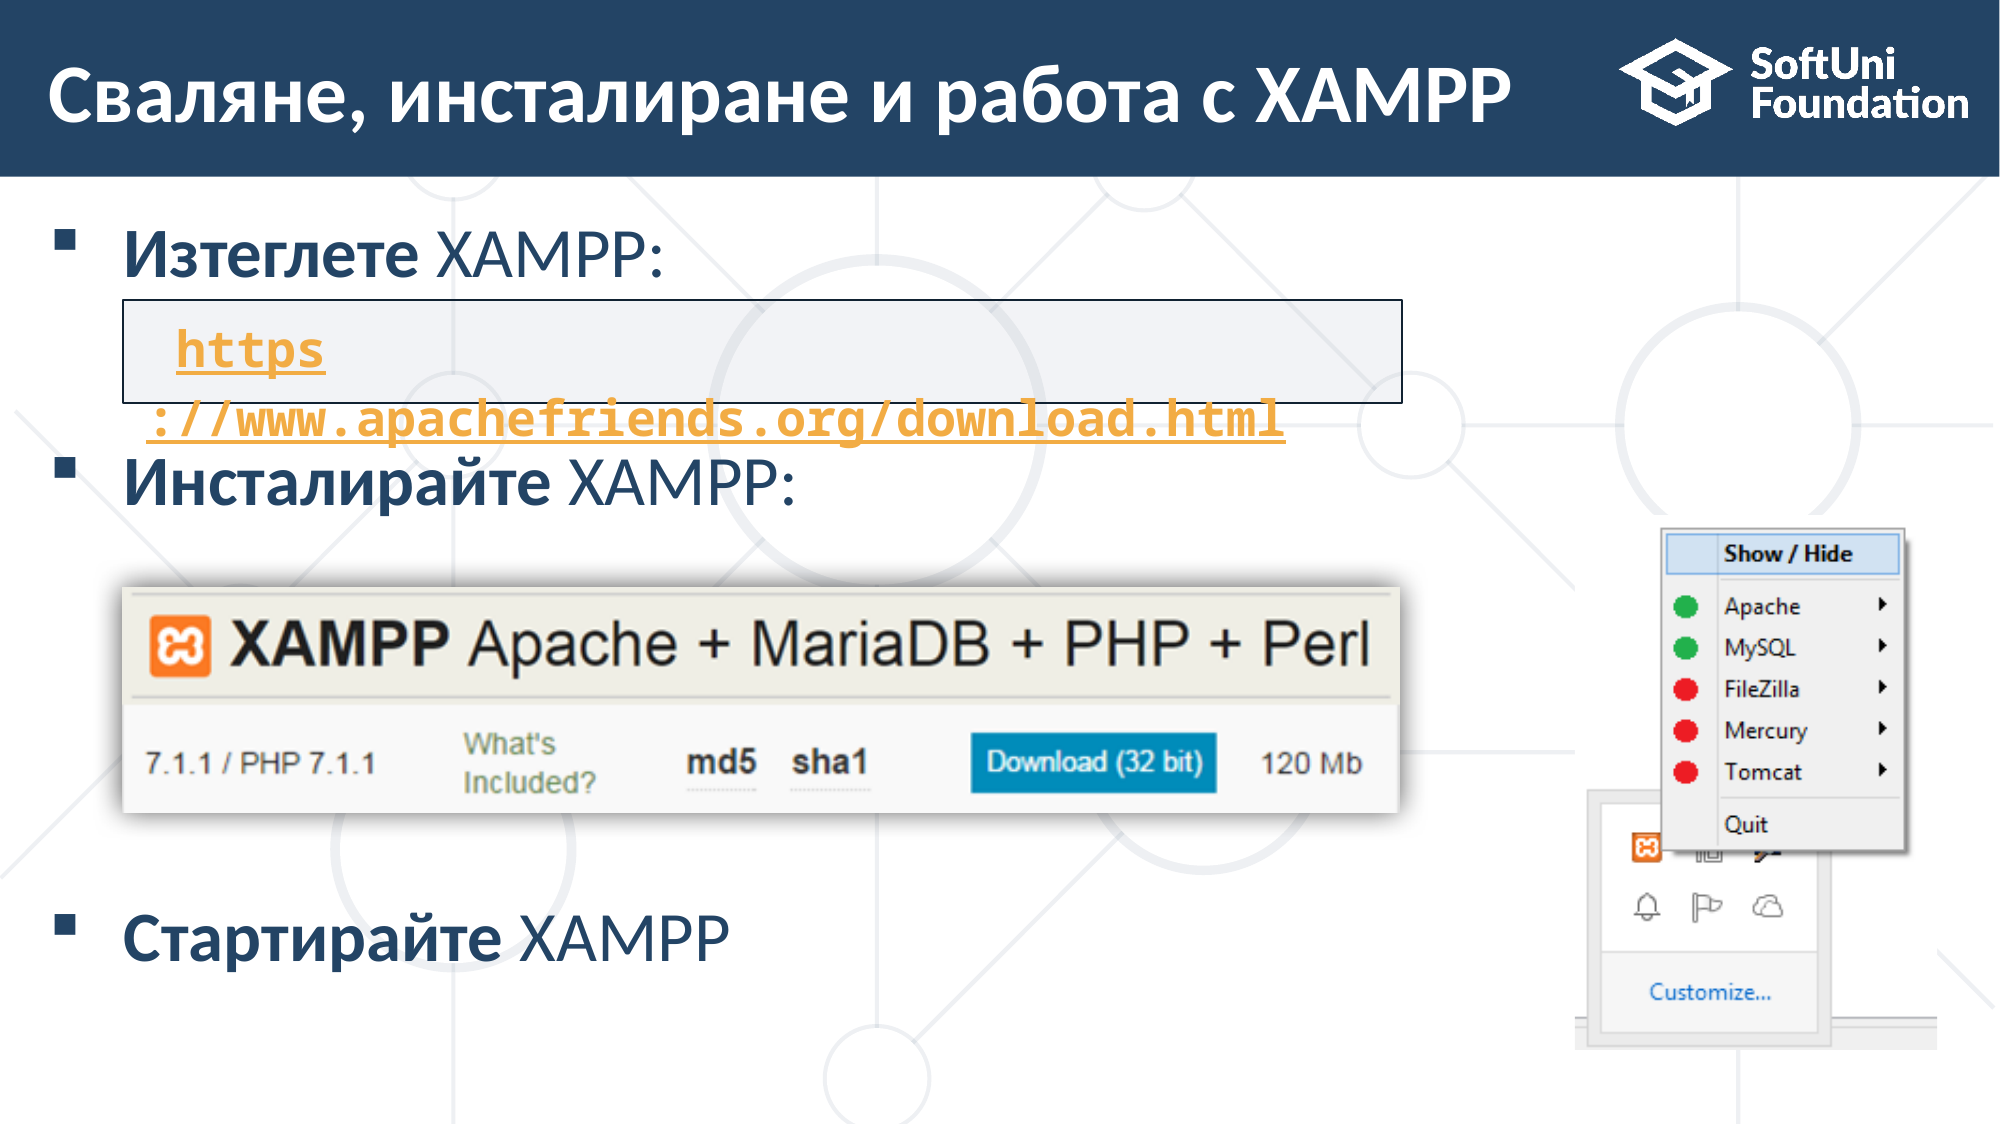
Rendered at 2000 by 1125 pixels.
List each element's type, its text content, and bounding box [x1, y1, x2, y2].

title Сваляне, инсталиране и работа с XAMPP [31, 16, 1591, 162]
list https://www.apachefriends.org/download.html [122, 299, 1403, 404]
picture [122, 587, 1400, 813]
picture [1574, 514, 1938, 1051]
list Изтеглете XAMPP: Инсталирайте XAMPP: Стартирайте XAMPP [31, 196, 1969, 1047]
picture [1618, 38, 1968, 126]
